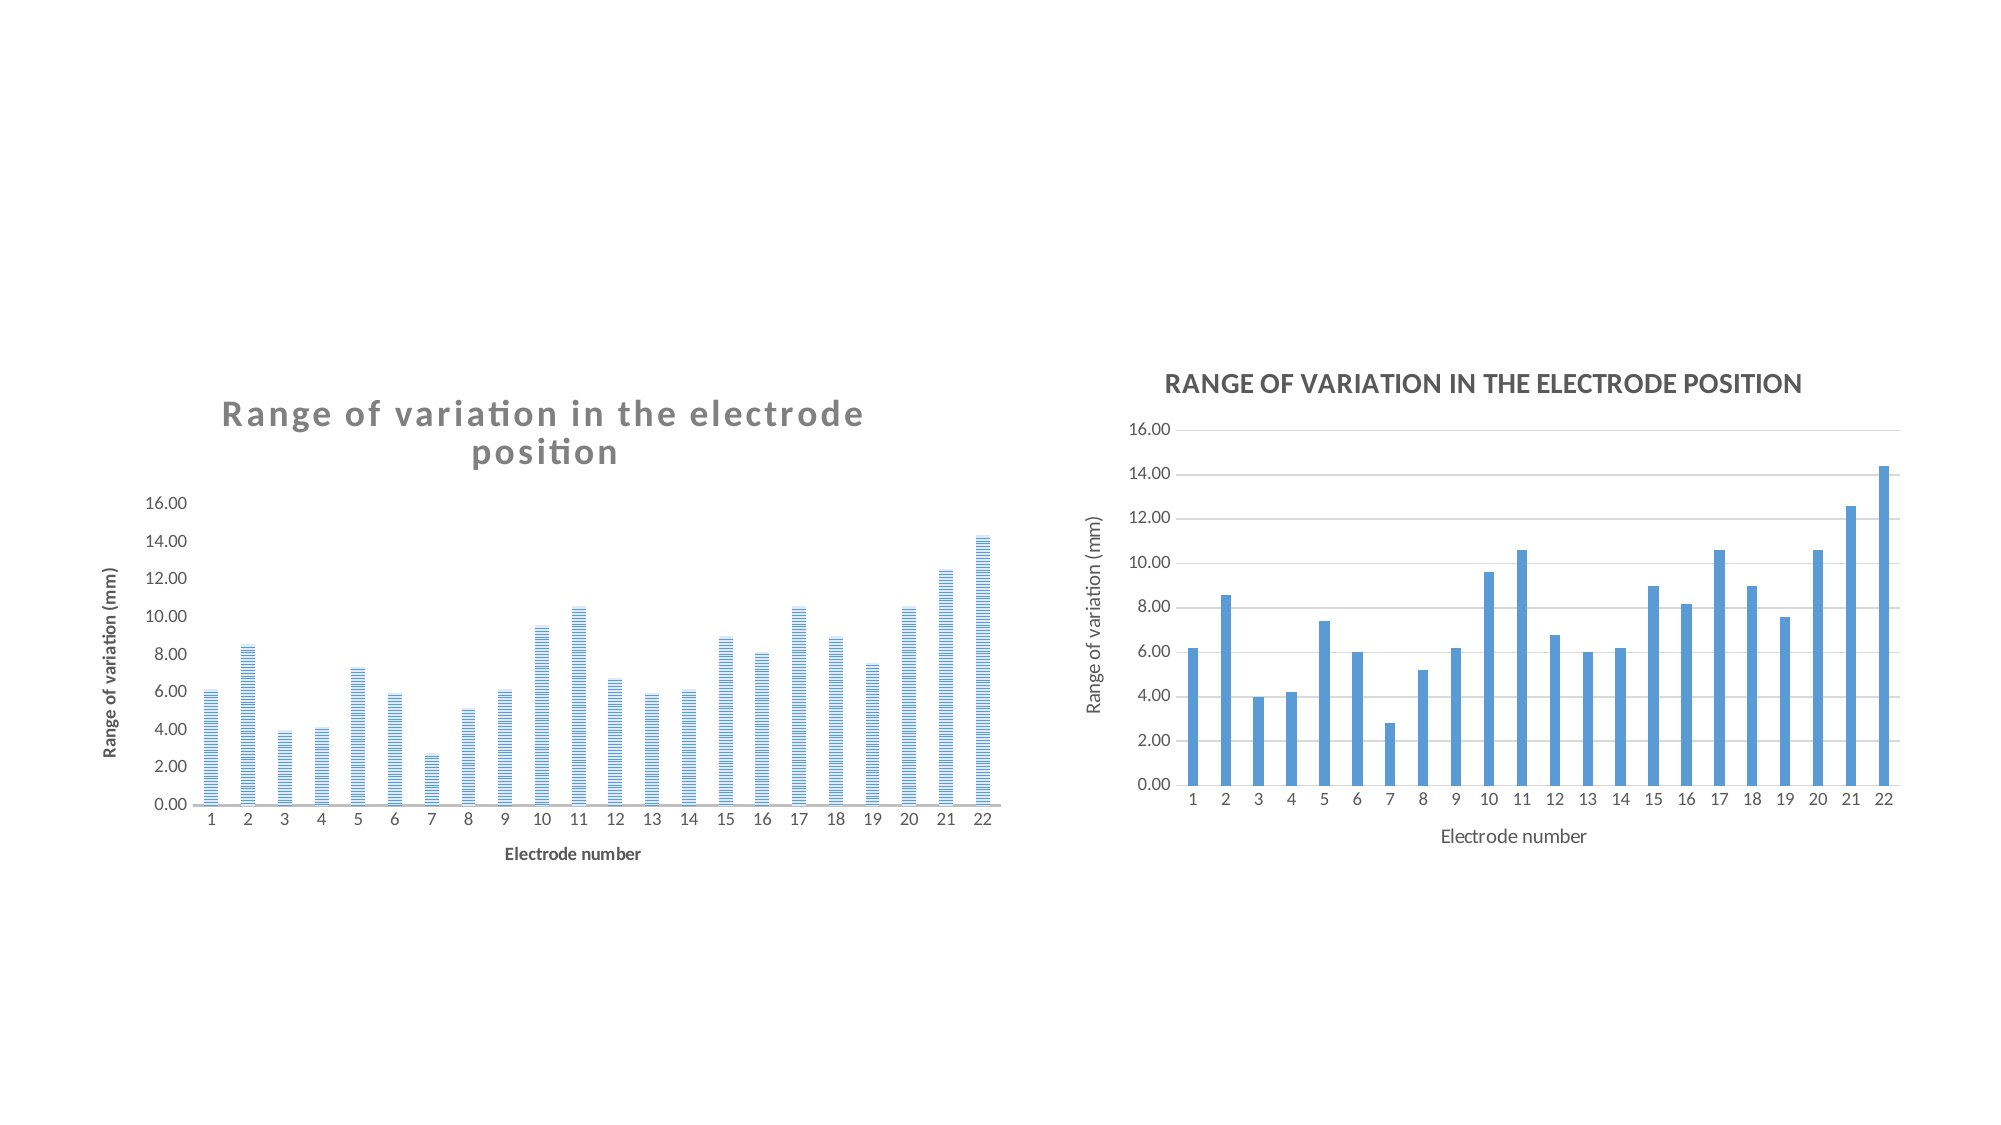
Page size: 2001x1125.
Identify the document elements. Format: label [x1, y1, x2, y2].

chart [1051, 344, 1918, 879]
chart [69, 369, 1021, 896]
